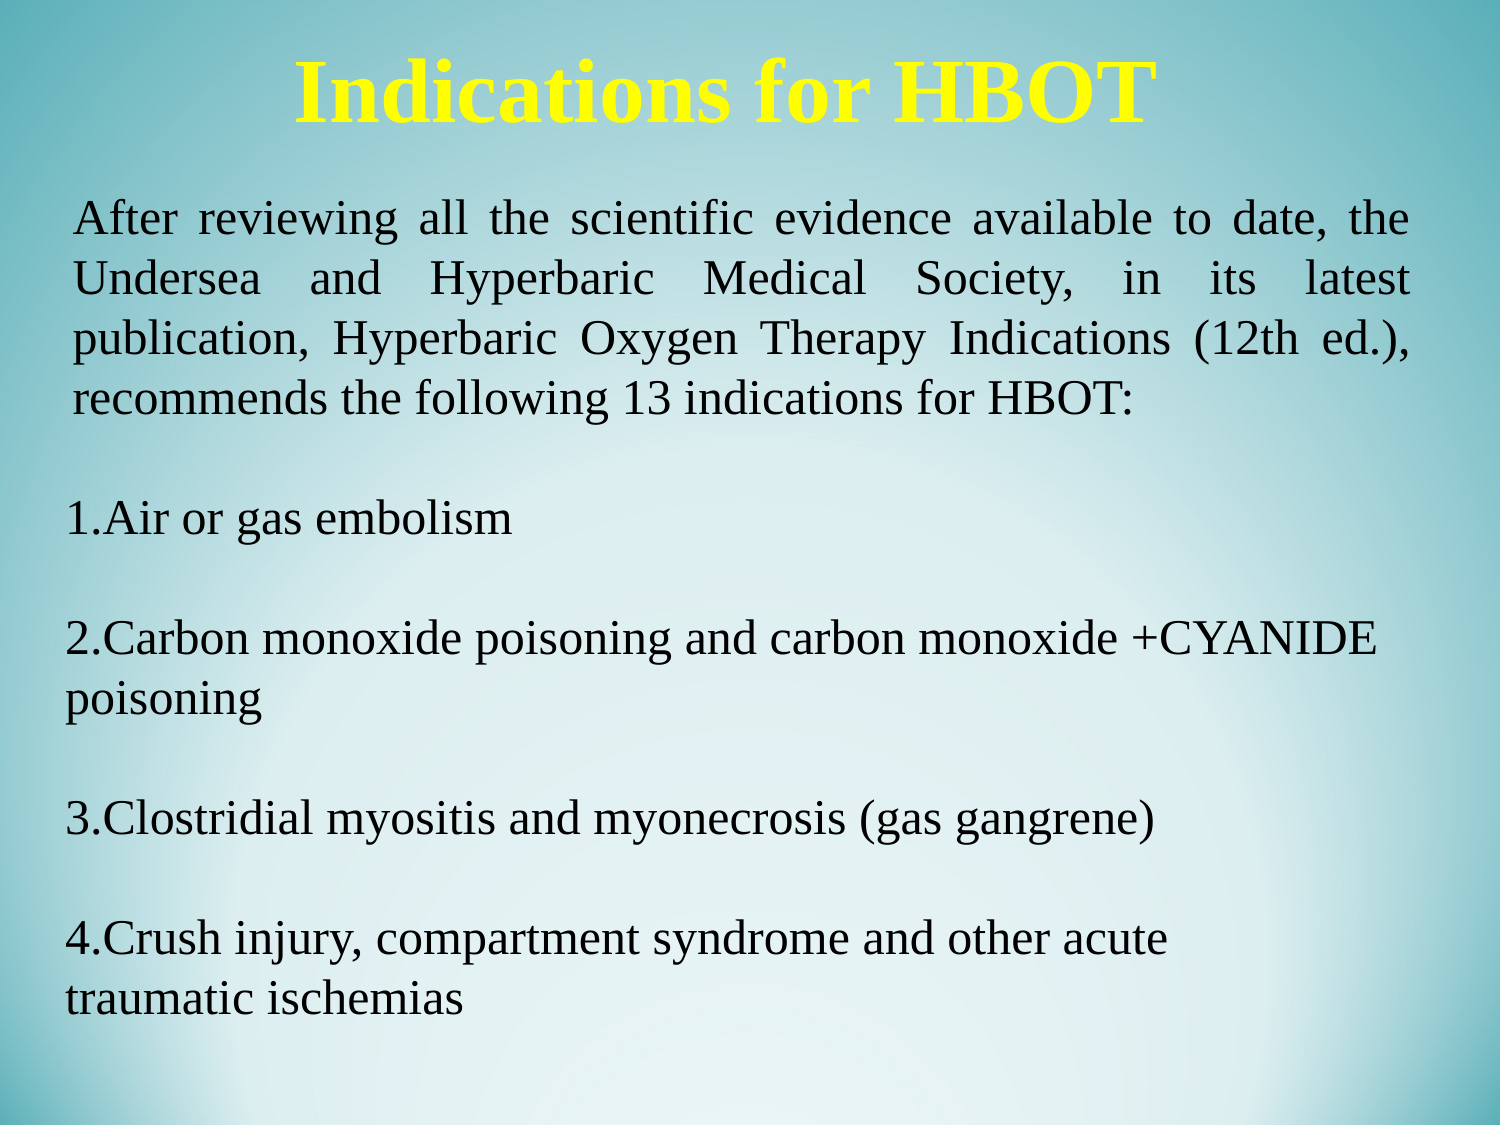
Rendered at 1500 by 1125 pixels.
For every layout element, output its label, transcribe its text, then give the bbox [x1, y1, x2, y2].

list After reviewing all the scientific evidence available to date, the Undersea and Hyperbaric Medical Society, in its latest publication, Hyperbaric Oxygen Therapy Indications (12th ed.), recommends the following 13 indications for HBOT: 1.Air or gas embolism 2.Carbon monoxide poisoning and carbon monoxide +CYANIDE poisoning 3.Clostridial myositis and myonecrosis (gas gangrene) 4.Crush injury, compartment syndrome and other acute traumatic ischemias [64, 184, 1412, 1125]
picture [0, 0, 1500, 1125]
title Indications for HBOT [41, 30, 1412, 161]
